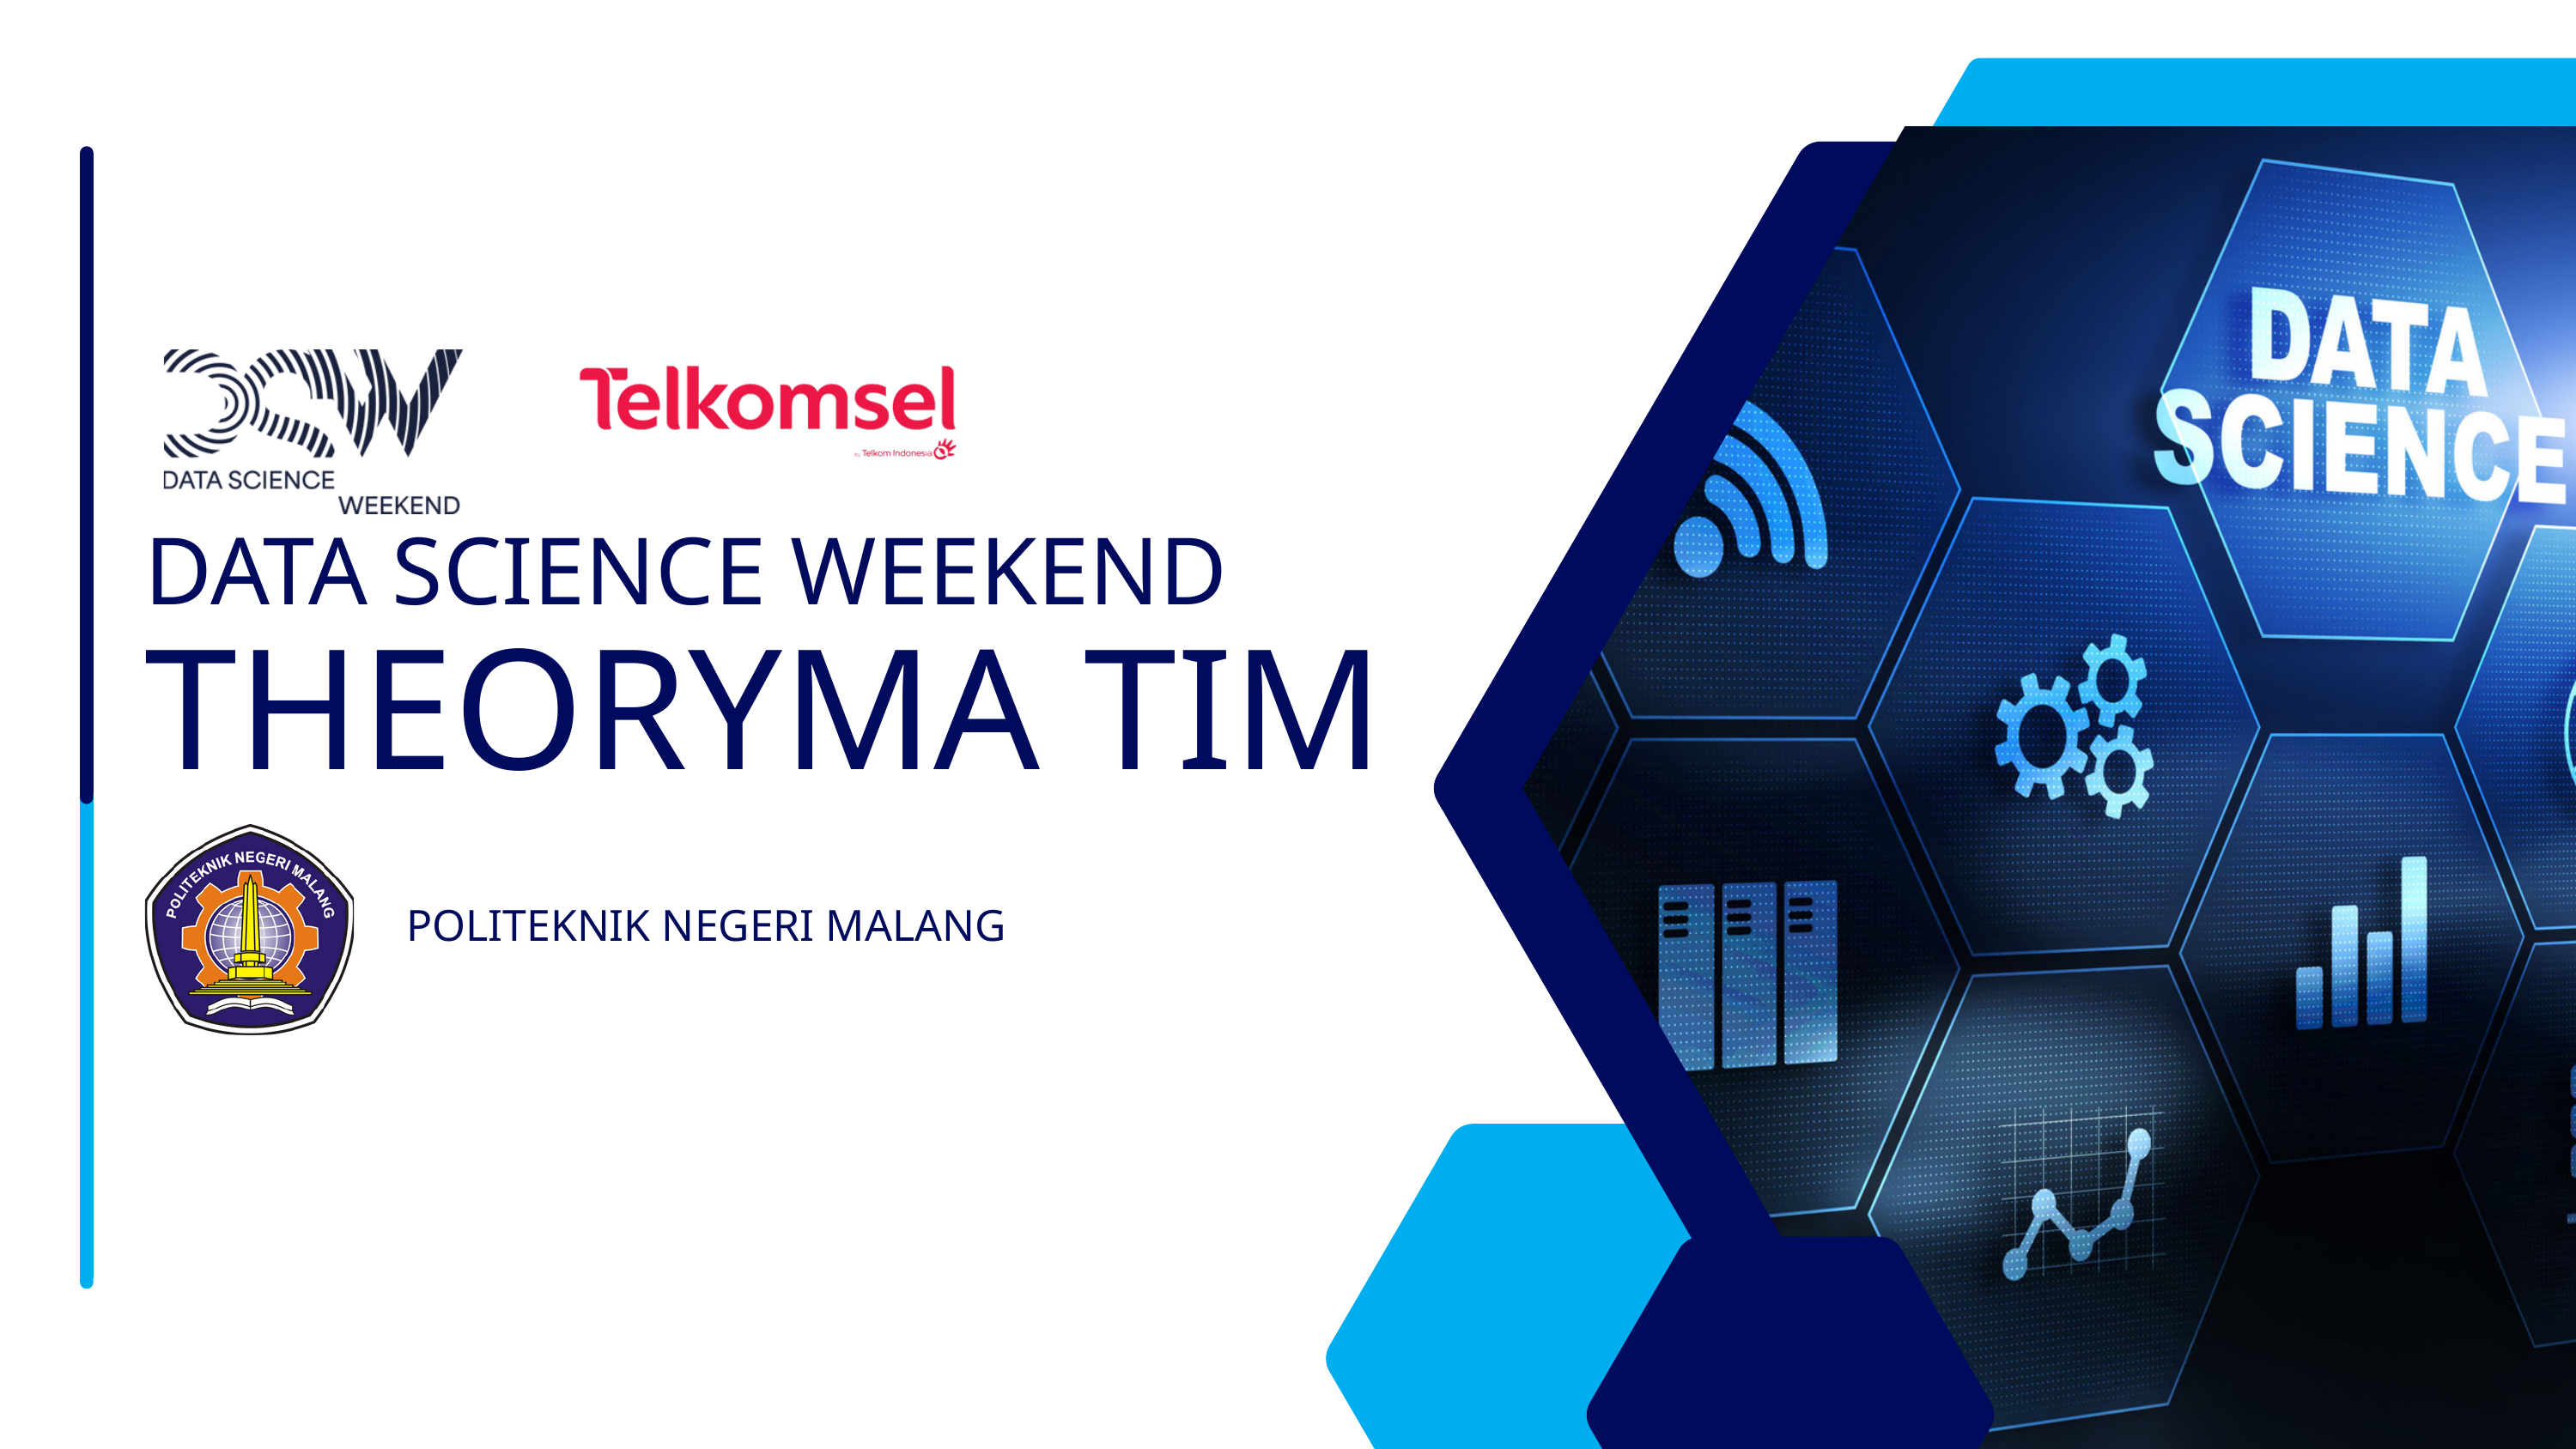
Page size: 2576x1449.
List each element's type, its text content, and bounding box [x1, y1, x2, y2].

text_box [1321, 1123, 1517, 1449]
text_box POLITEKNIK NEGERI MALANG [406, 906, 1067, 949]
text_box [532, 349, 992, 463]
text_box THEORYMA TIM [144, 636, 1425, 803]
text_box [144, 824, 355, 1035]
text_box DATA SCIENCE WEEKEND [144, 493, 1268, 624]
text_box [1429, 141, 1517, 1435]
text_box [1868, 58, 2576, 124]
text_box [1522, 125, 2576, 1449]
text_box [1582, 1236, 1999, 1449]
text_box [163, 349, 464, 493]
